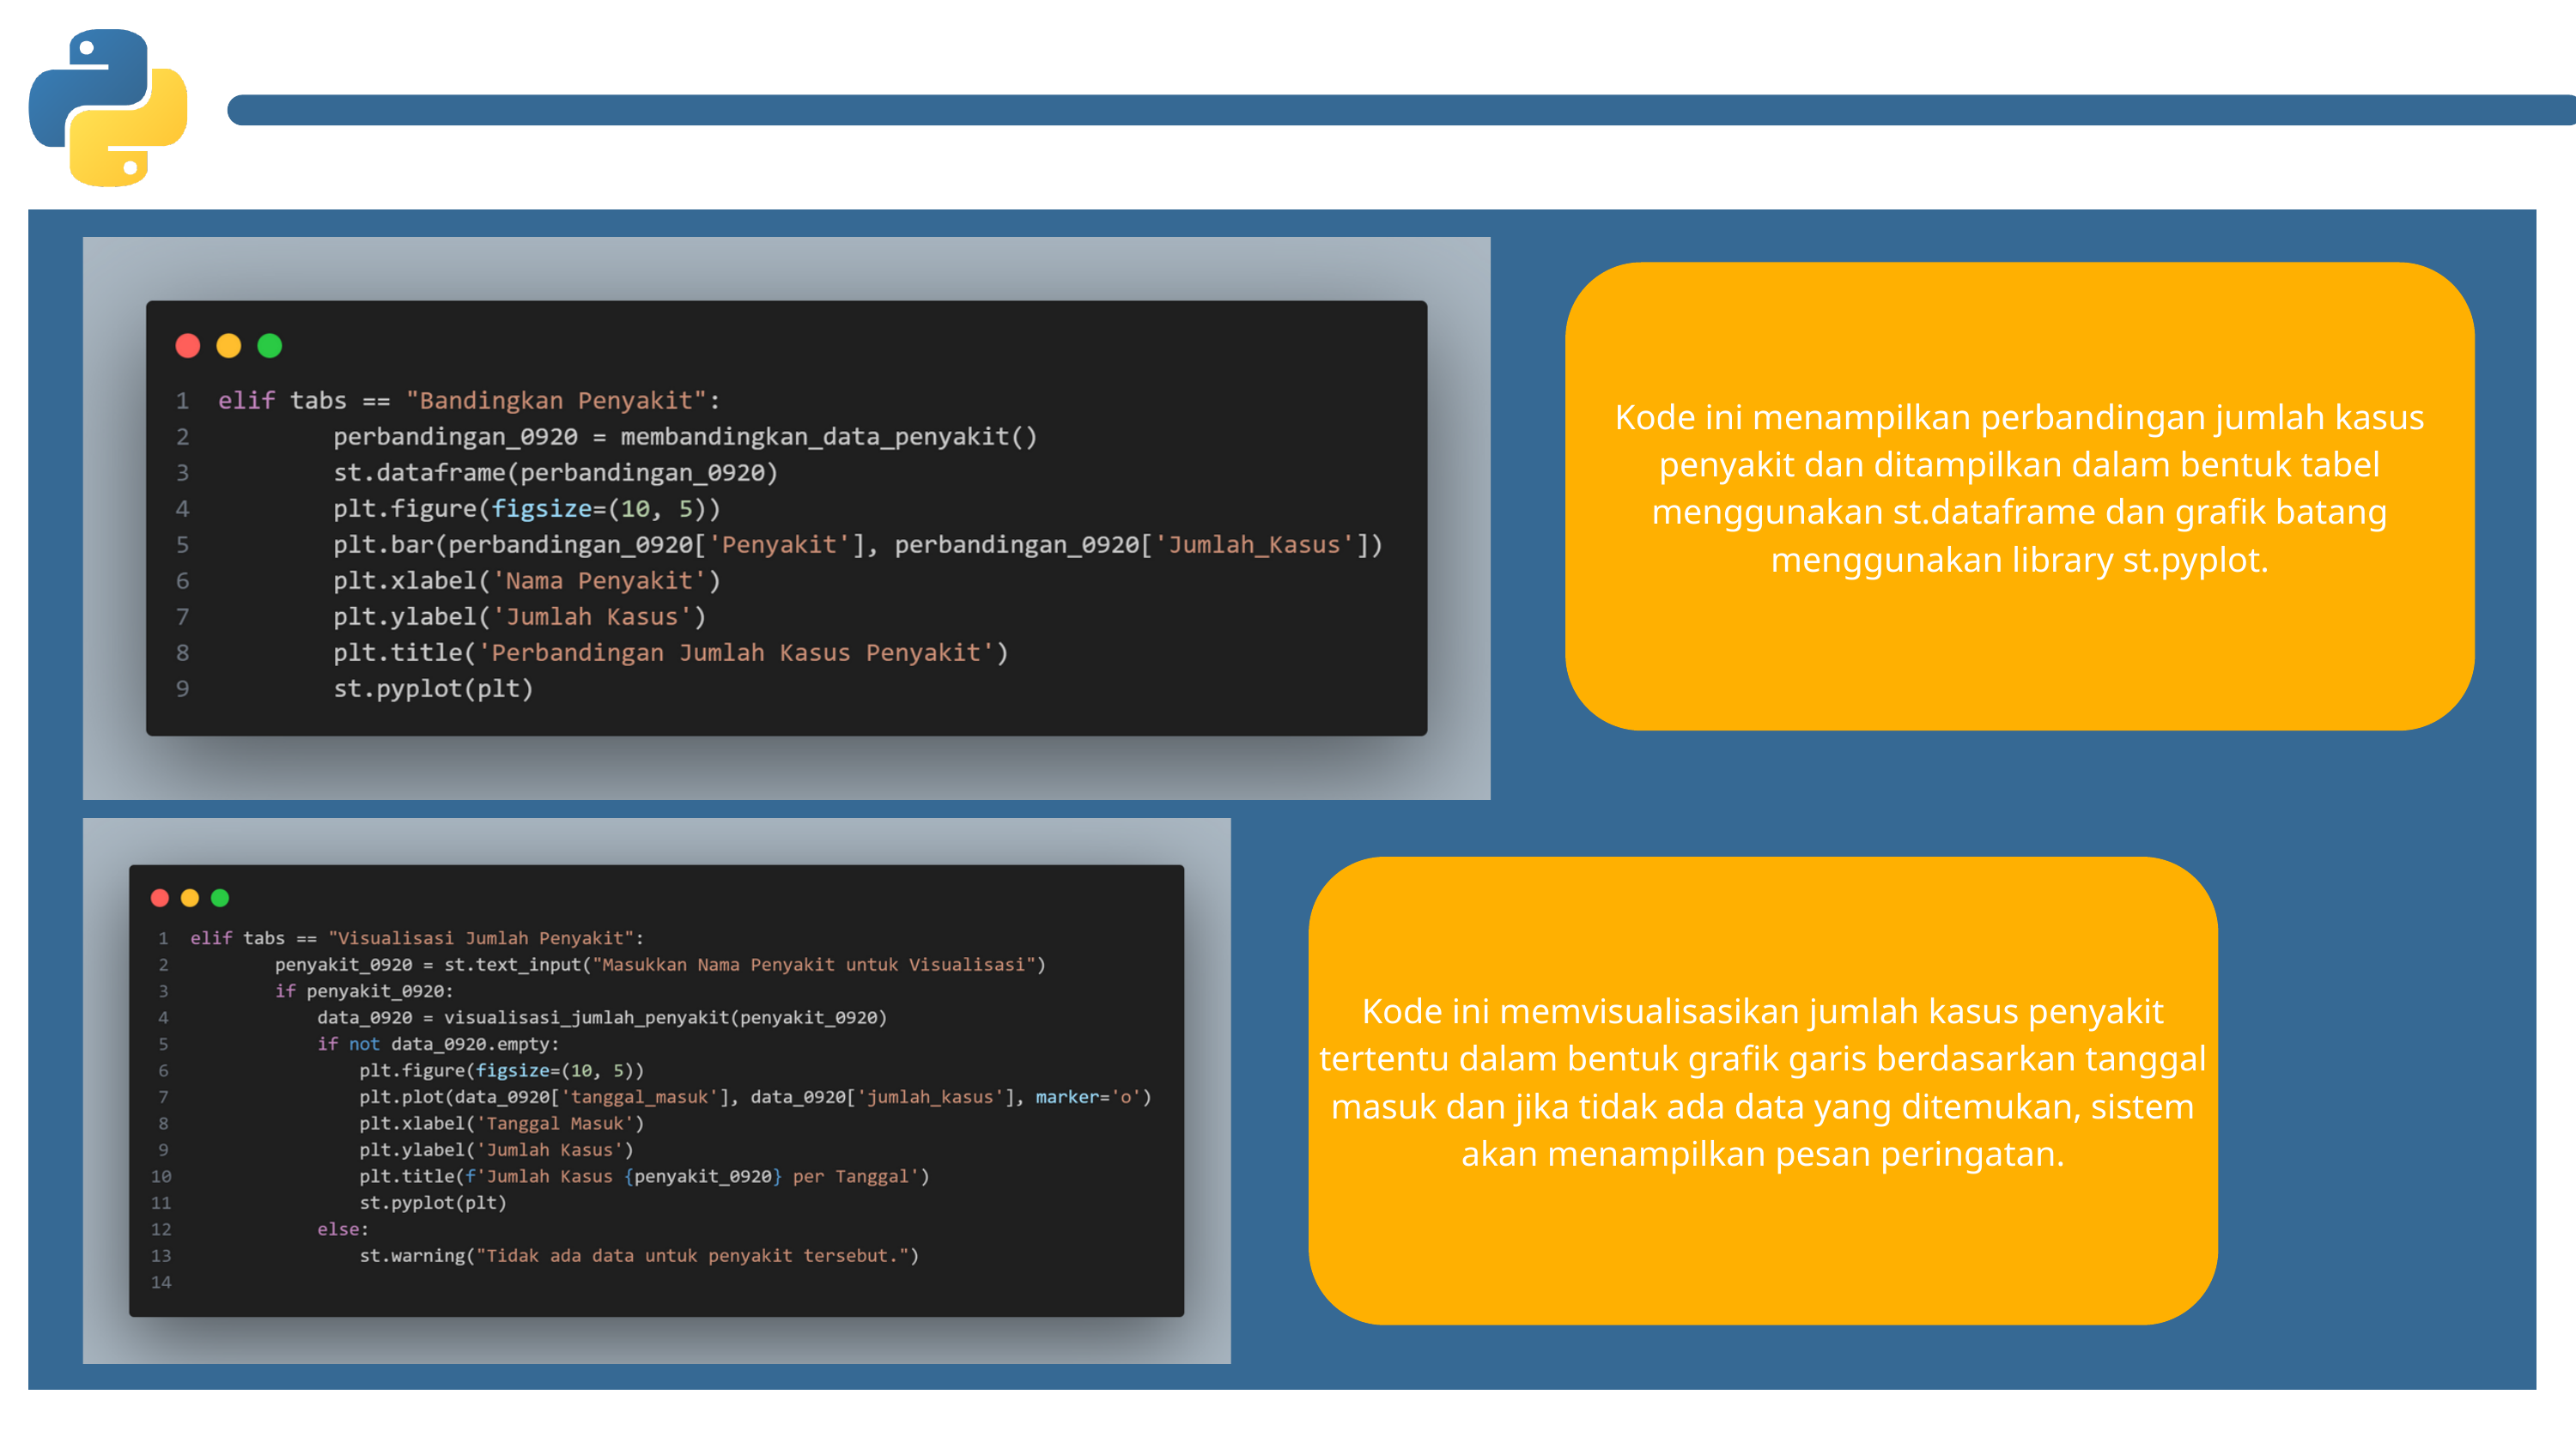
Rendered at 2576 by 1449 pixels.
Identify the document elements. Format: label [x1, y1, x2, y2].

text_box [28, 209, 2537, 1390]
text_box [227, 94, 2576, 126]
text_box [1308, 856, 2219, 1325]
text_box [1564, 262, 2476, 731]
text_box [28, 29, 188, 187]
